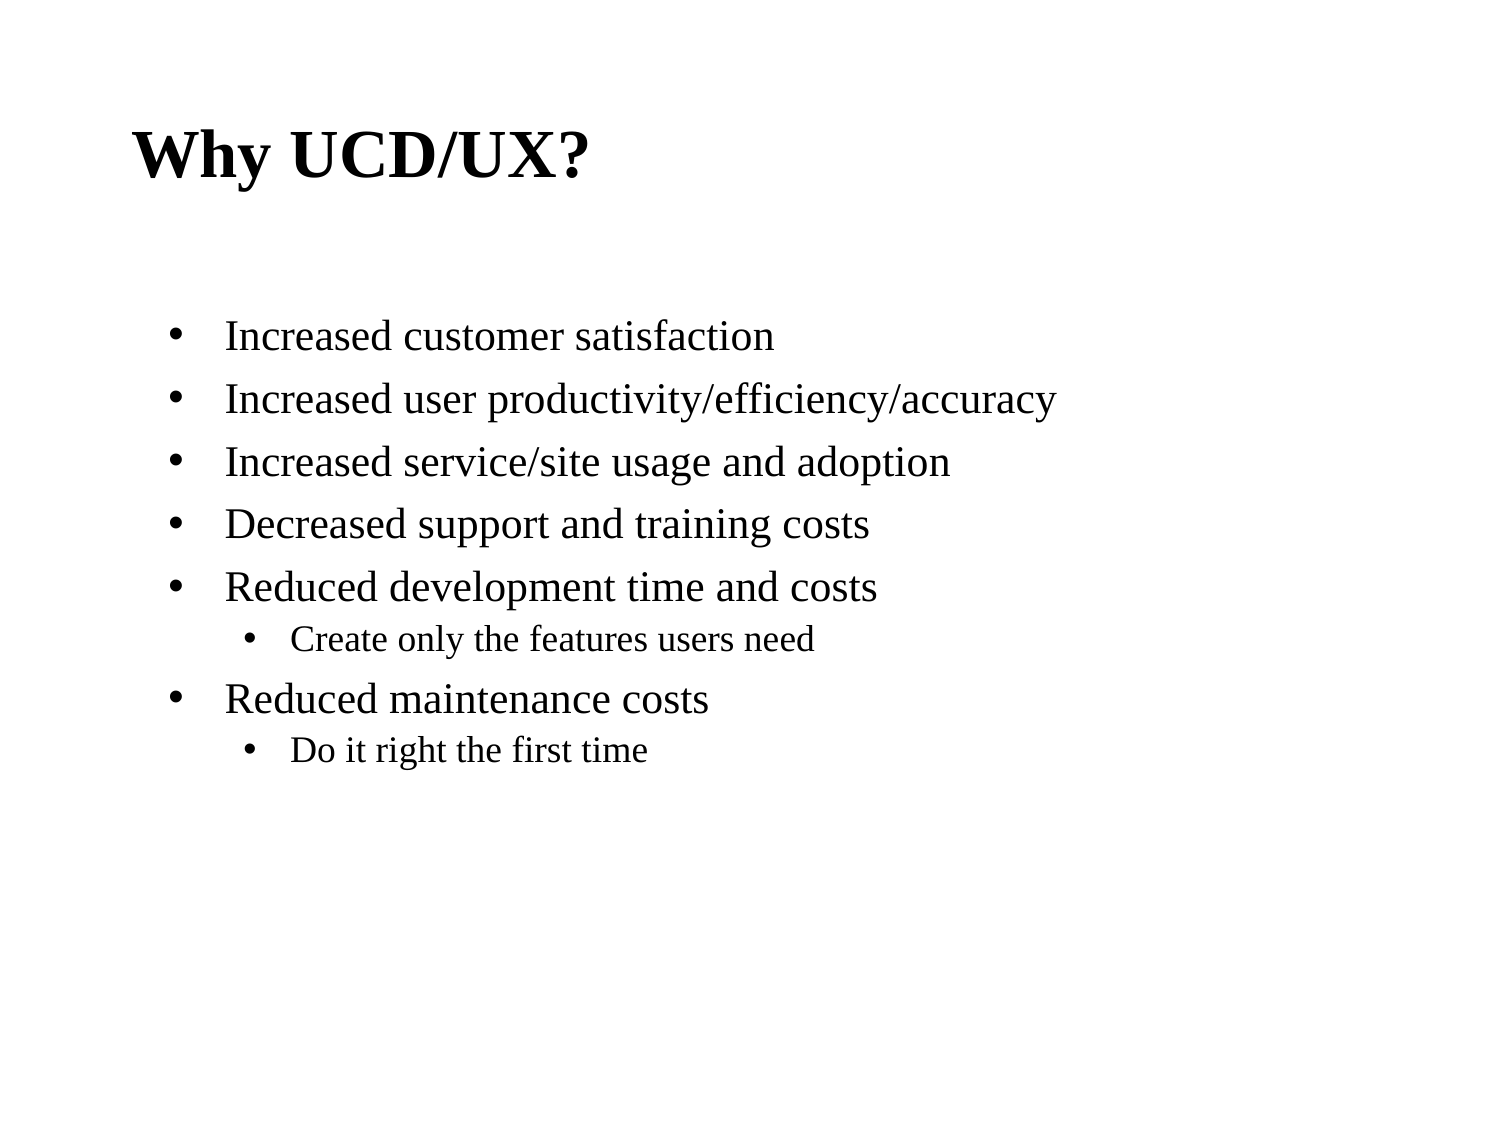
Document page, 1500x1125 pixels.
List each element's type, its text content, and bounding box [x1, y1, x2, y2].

list Increased customer satisfaction Increased user productivity/efficiency/accuracy Increased service/site usage and adoption Decreased support and training costs Reduced development time and costs Create only the features users need Reduced maintenance costs Do it right the first time [153, 305, 1500, 820]
title Why UCD/UX? [116, 99, 1384, 212]
